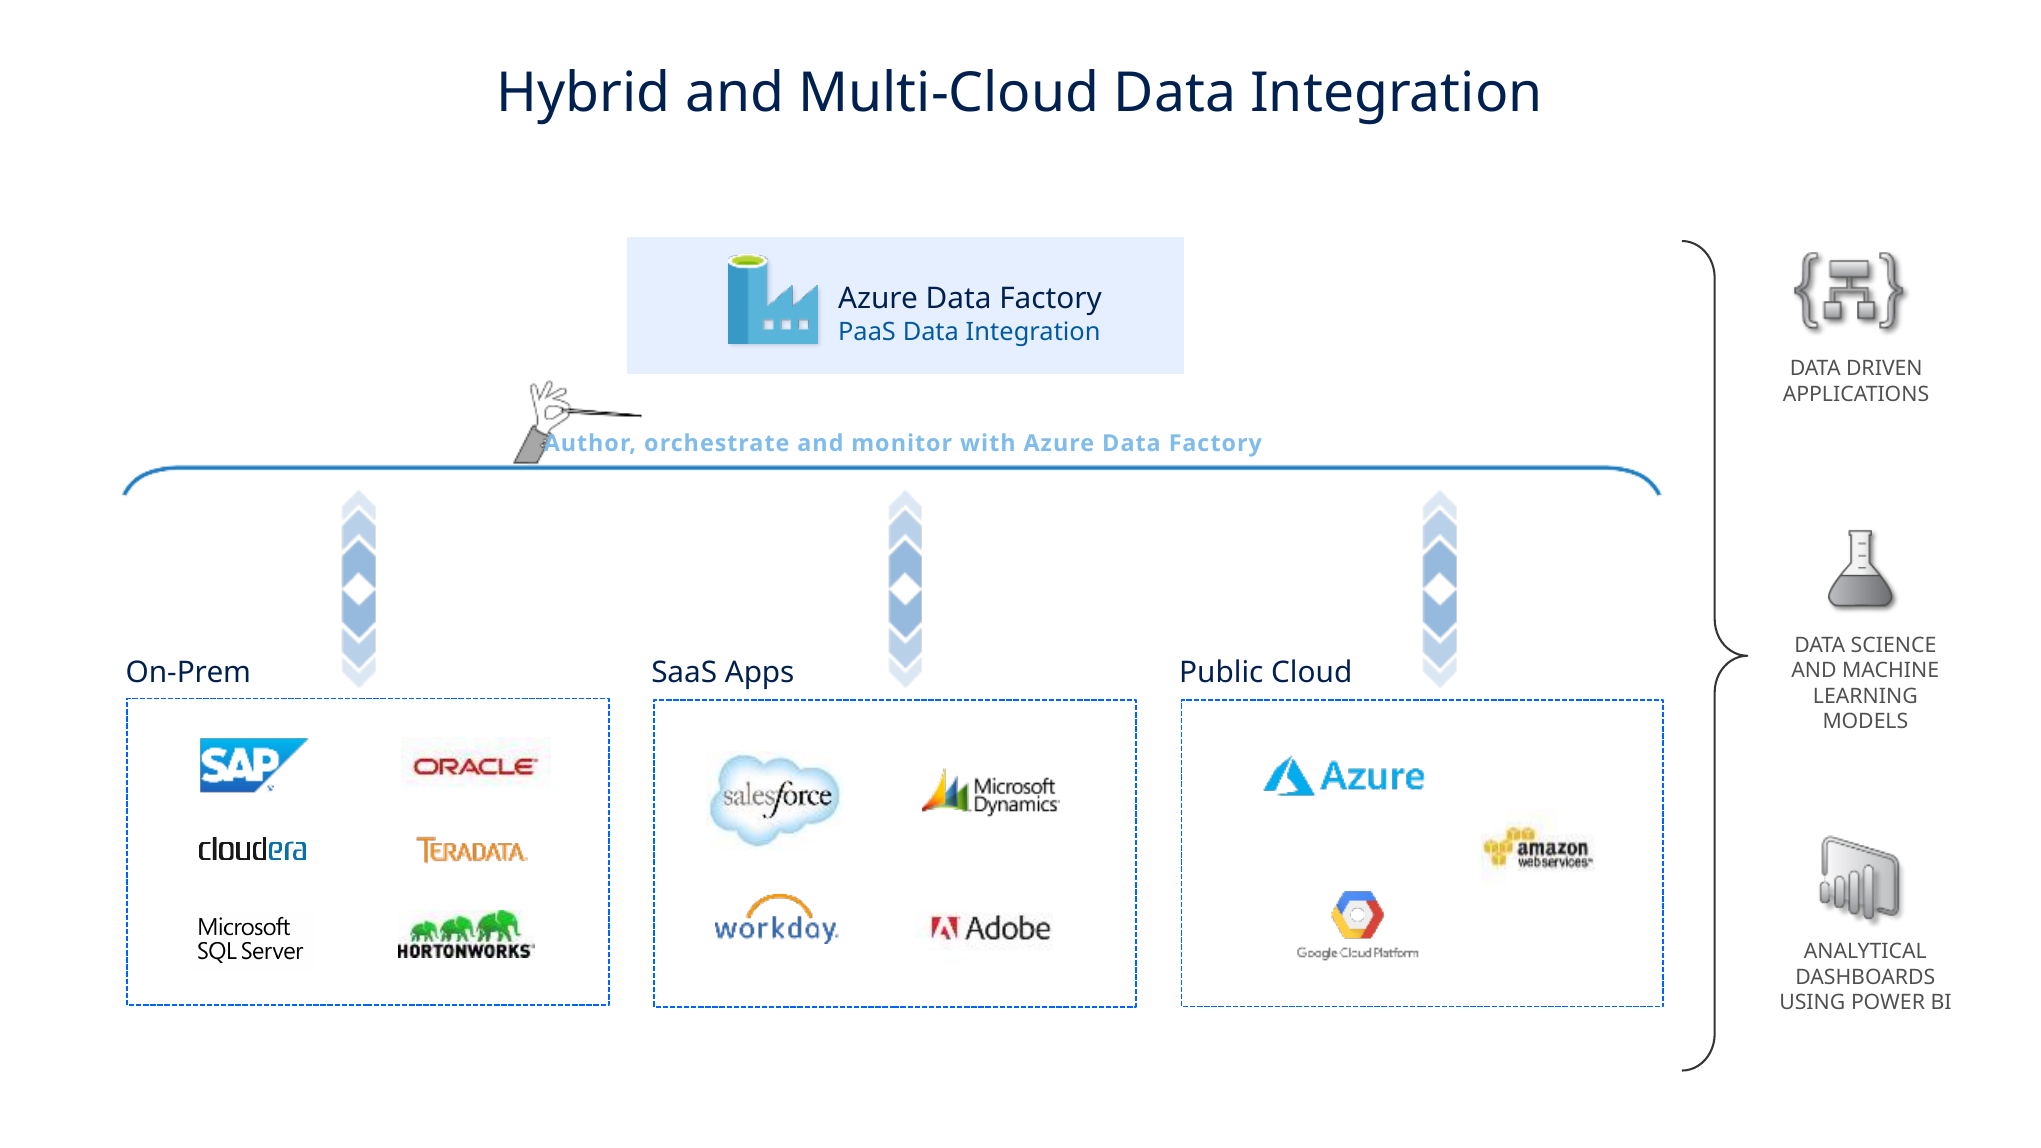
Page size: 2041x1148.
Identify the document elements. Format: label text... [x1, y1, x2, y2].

picture [915, 887, 1067, 970]
text_box DATA DRIVEN APPLICATIONS [1753, 346, 1959, 413]
picture [705, 750, 845, 851]
picture [715, 894, 839, 944]
picture [199, 836, 306, 861]
text_box ANALYTICAL DASHBOARDS USING POWER BI [1762, 929, 1969, 1022]
picture [1250, 709, 1438, 844]
text_box On-Prem [94, 641, 411, 706]
picture [198, 737, 311, 795]
picture [922, 753, 1060, 832]
picture [110, 367, 1668, 690]
picture [1781, 221, 1919, 357]
picture [1818, 520, 1910, 623]
picture [1284, 879, 1431, 970]
text_box SaaS Apps [620, 640, 936, 705]
picture [1481, 809, 1598, 887]
picture [727, 253, 819, 345]
text_box [653, 699, 1137, 1008]
picture [186, 906, 315, 972]
picture [400, 736, 551, 792]
text_box [126, 698, 610, 1006]
text_box [626, 236, 1185, 367]
title Hybrid and Multi-Cloud Data Integration [45, 48, 1996, 153]
text_box Public Cloud [1148, 640, 1522, 705]
picture [398, 909, 535, 958]
text_box DATA SCIENCE AND MACHINE LEARNING MODELS [1762, 623, 1969, 741]
picture [1803, 820, 1916, 932]
text_box Azure Data Factory PaaS Data Integration [823, 271, 1124, 353]
text_box [1181, 699, 1664, 1007]
picture [413, 820, 531, 888]
text_box [1681, 240, 1749, 1072]
